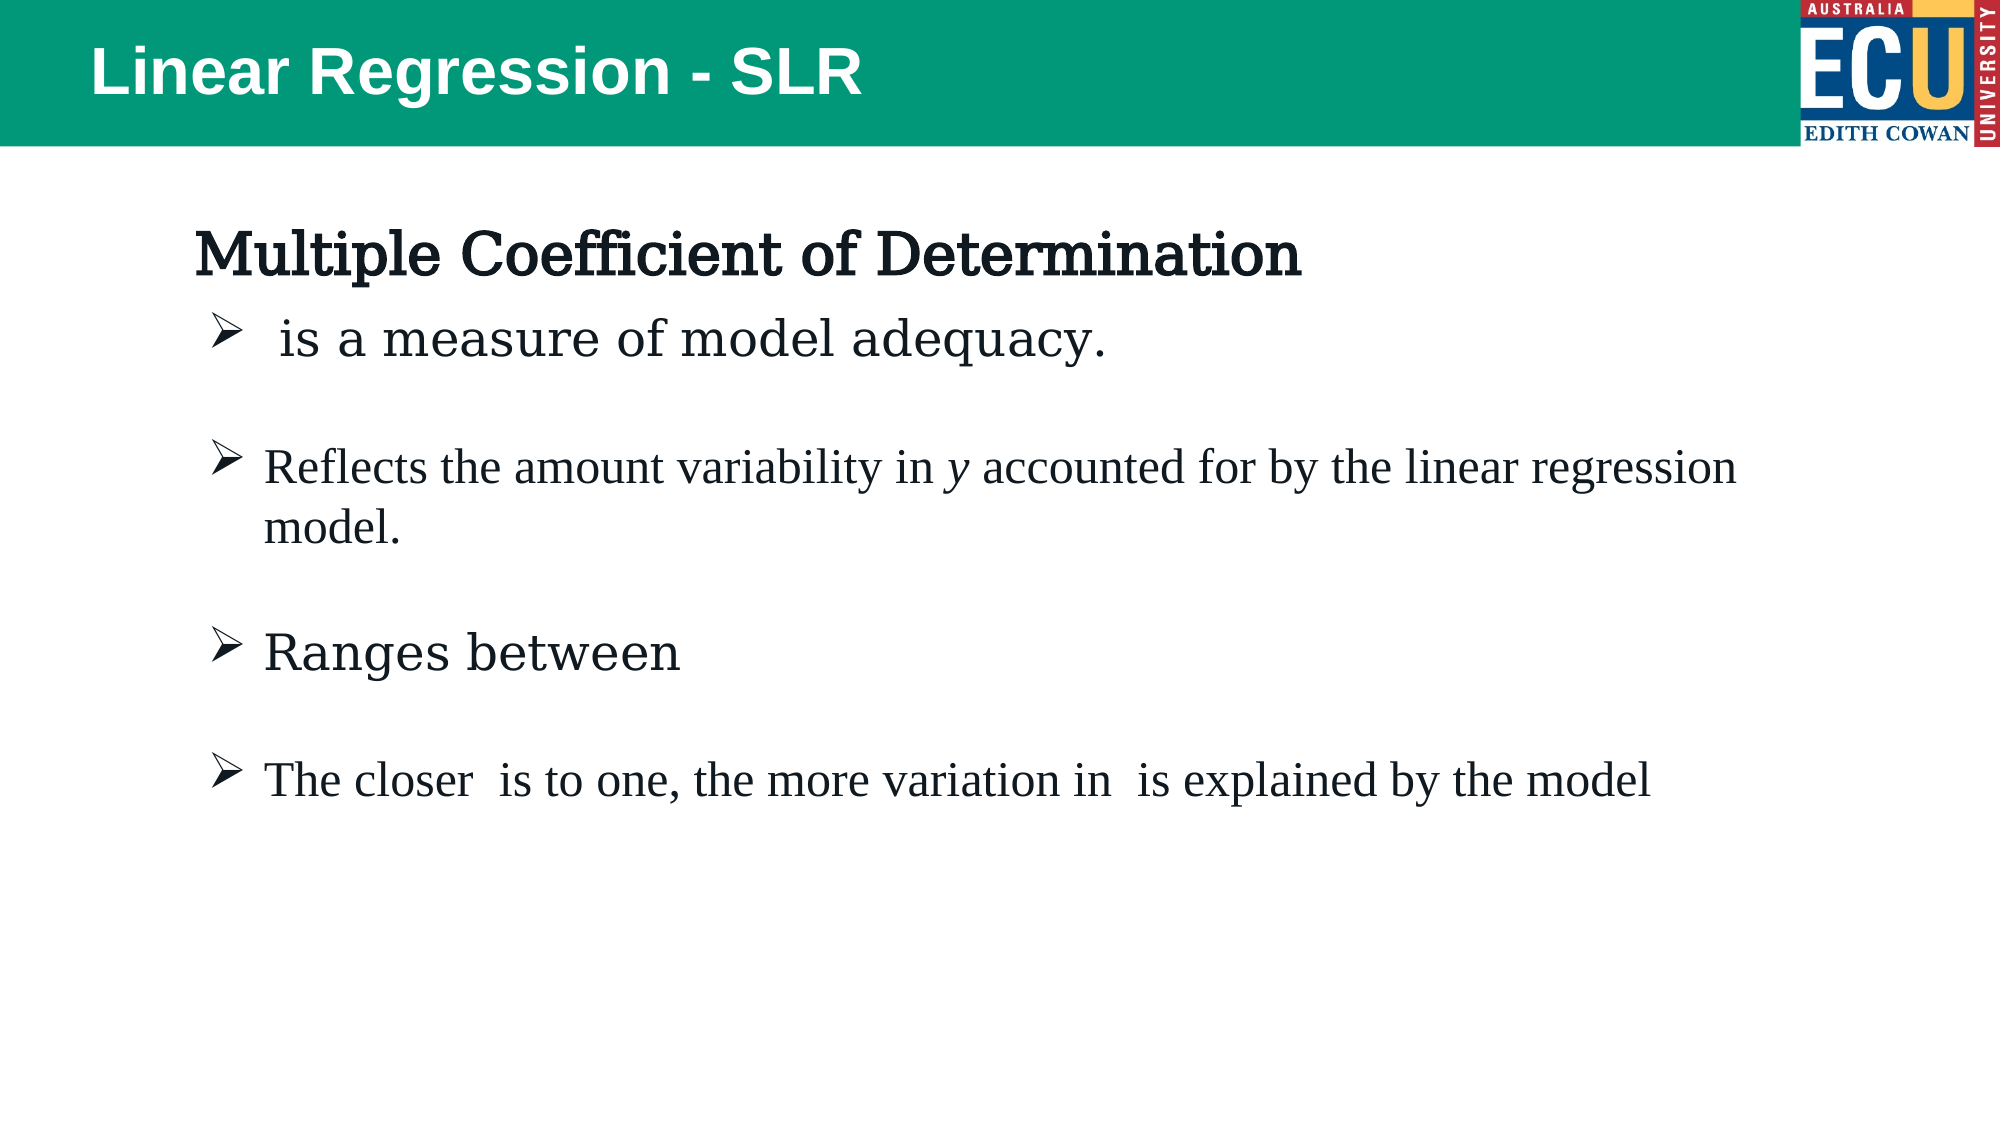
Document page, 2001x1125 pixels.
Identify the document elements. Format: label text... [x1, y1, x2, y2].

picture [1801, 0, 2000, 147]
title Linear Regression - SLR [75, 0, 1801, 147]
